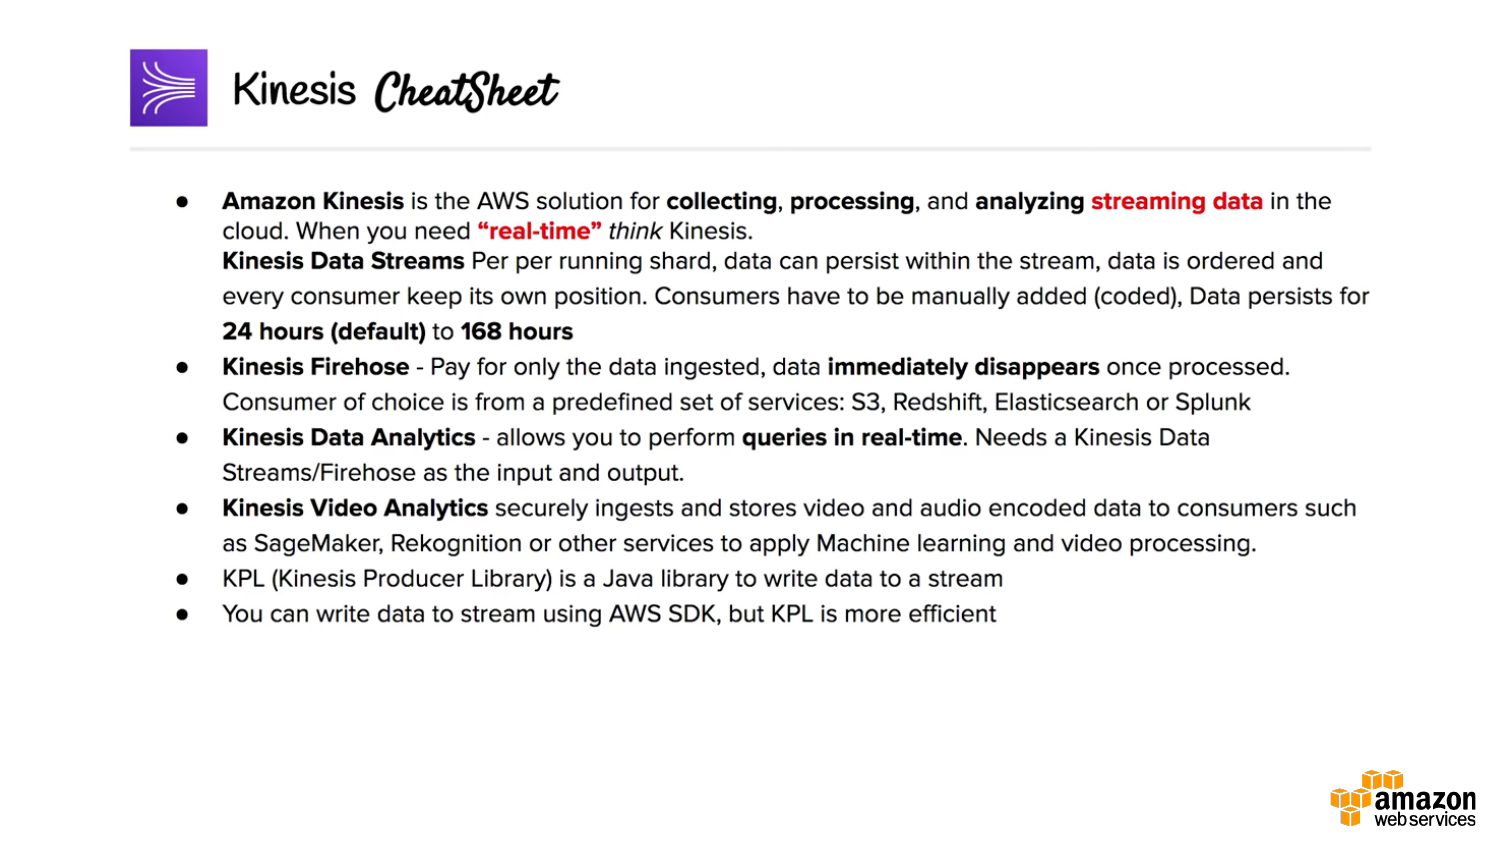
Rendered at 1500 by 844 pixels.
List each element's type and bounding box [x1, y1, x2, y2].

picture [117, 34, 1386, 702]
